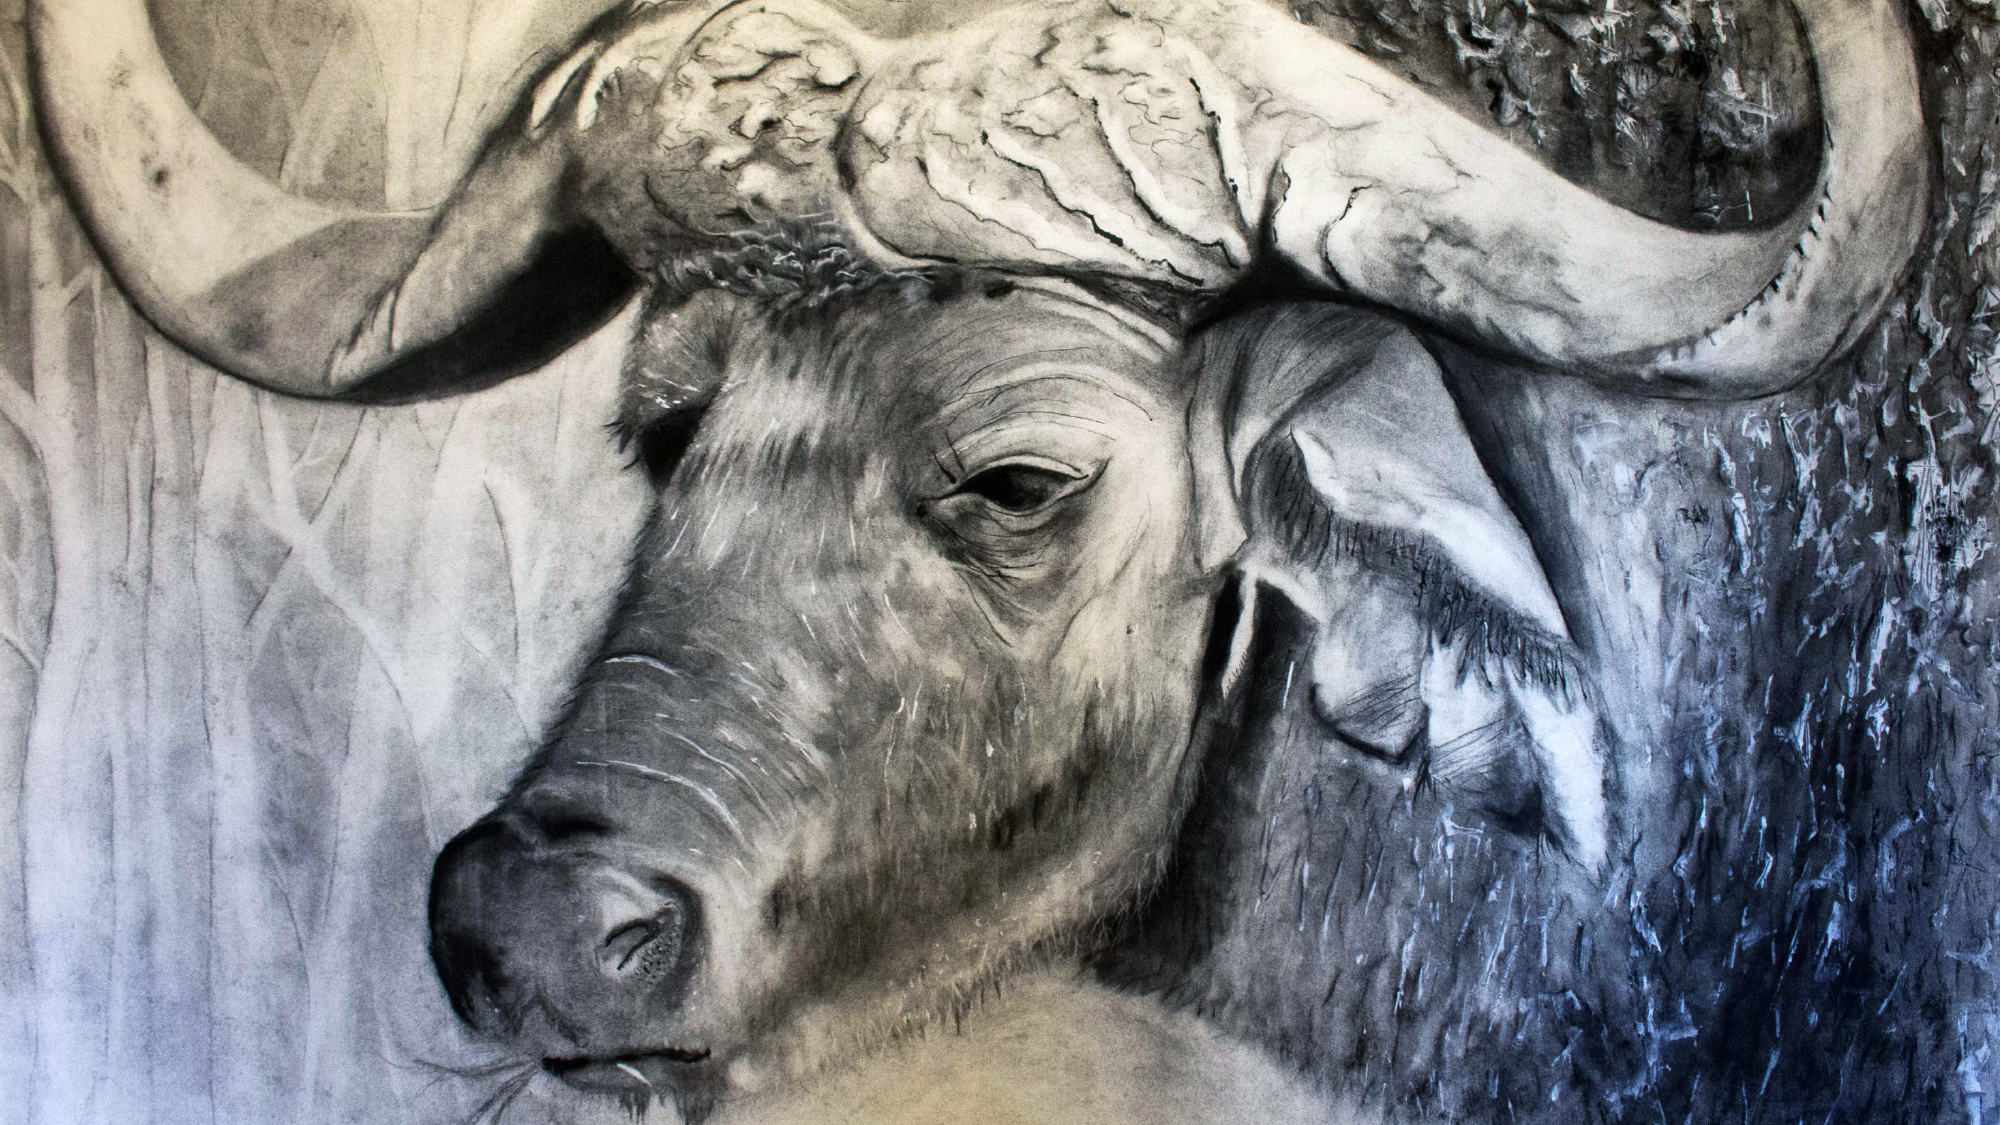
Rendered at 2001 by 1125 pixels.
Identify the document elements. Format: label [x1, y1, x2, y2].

list [0, 0, 2000, 1125]
